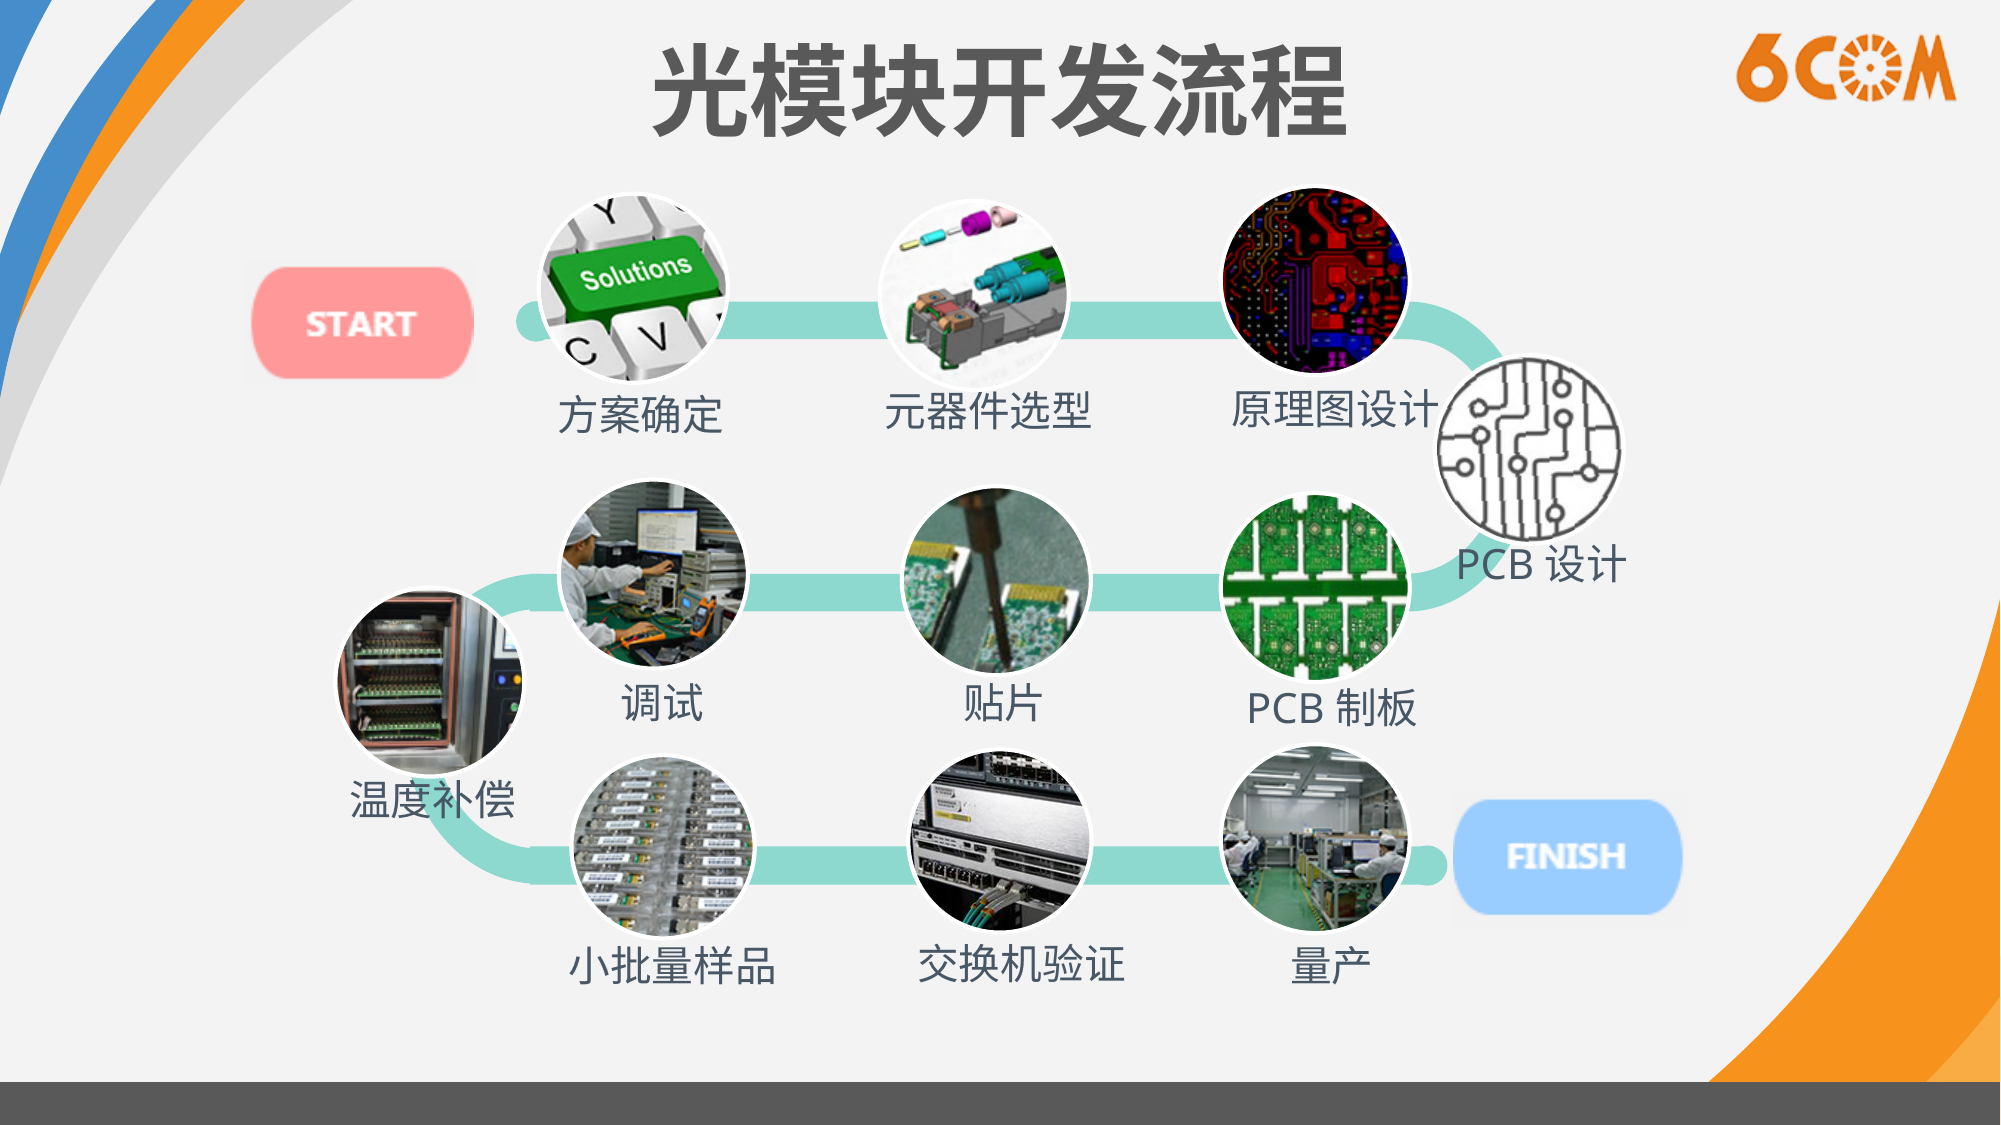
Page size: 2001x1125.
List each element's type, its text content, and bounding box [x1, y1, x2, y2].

picture [901, 486, 1091, 676]
picture [571, 755, 755, 939]
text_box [333, 301, 1639, 999]
picture [538, 193, 728, 383]
picture [1434, 354, 1624, 544]
picture [908, 749, 1092, 933]
picture [1220, 744, 1410, 934]
title 光模块开发流程 [0, 32, 2000, 161]
picture [558, 479, 748, 669]
picture [1453, 791, 1688, 928]
picture [1670, 0, 2001, 199]
picture [1220, 186, 1410, 376]
picture [243, 261, 474, 386]
picture [1220, 493, 1410, 683]
picture [879, 200, 1069, 390]
picture [335, 587, 525, 777]
